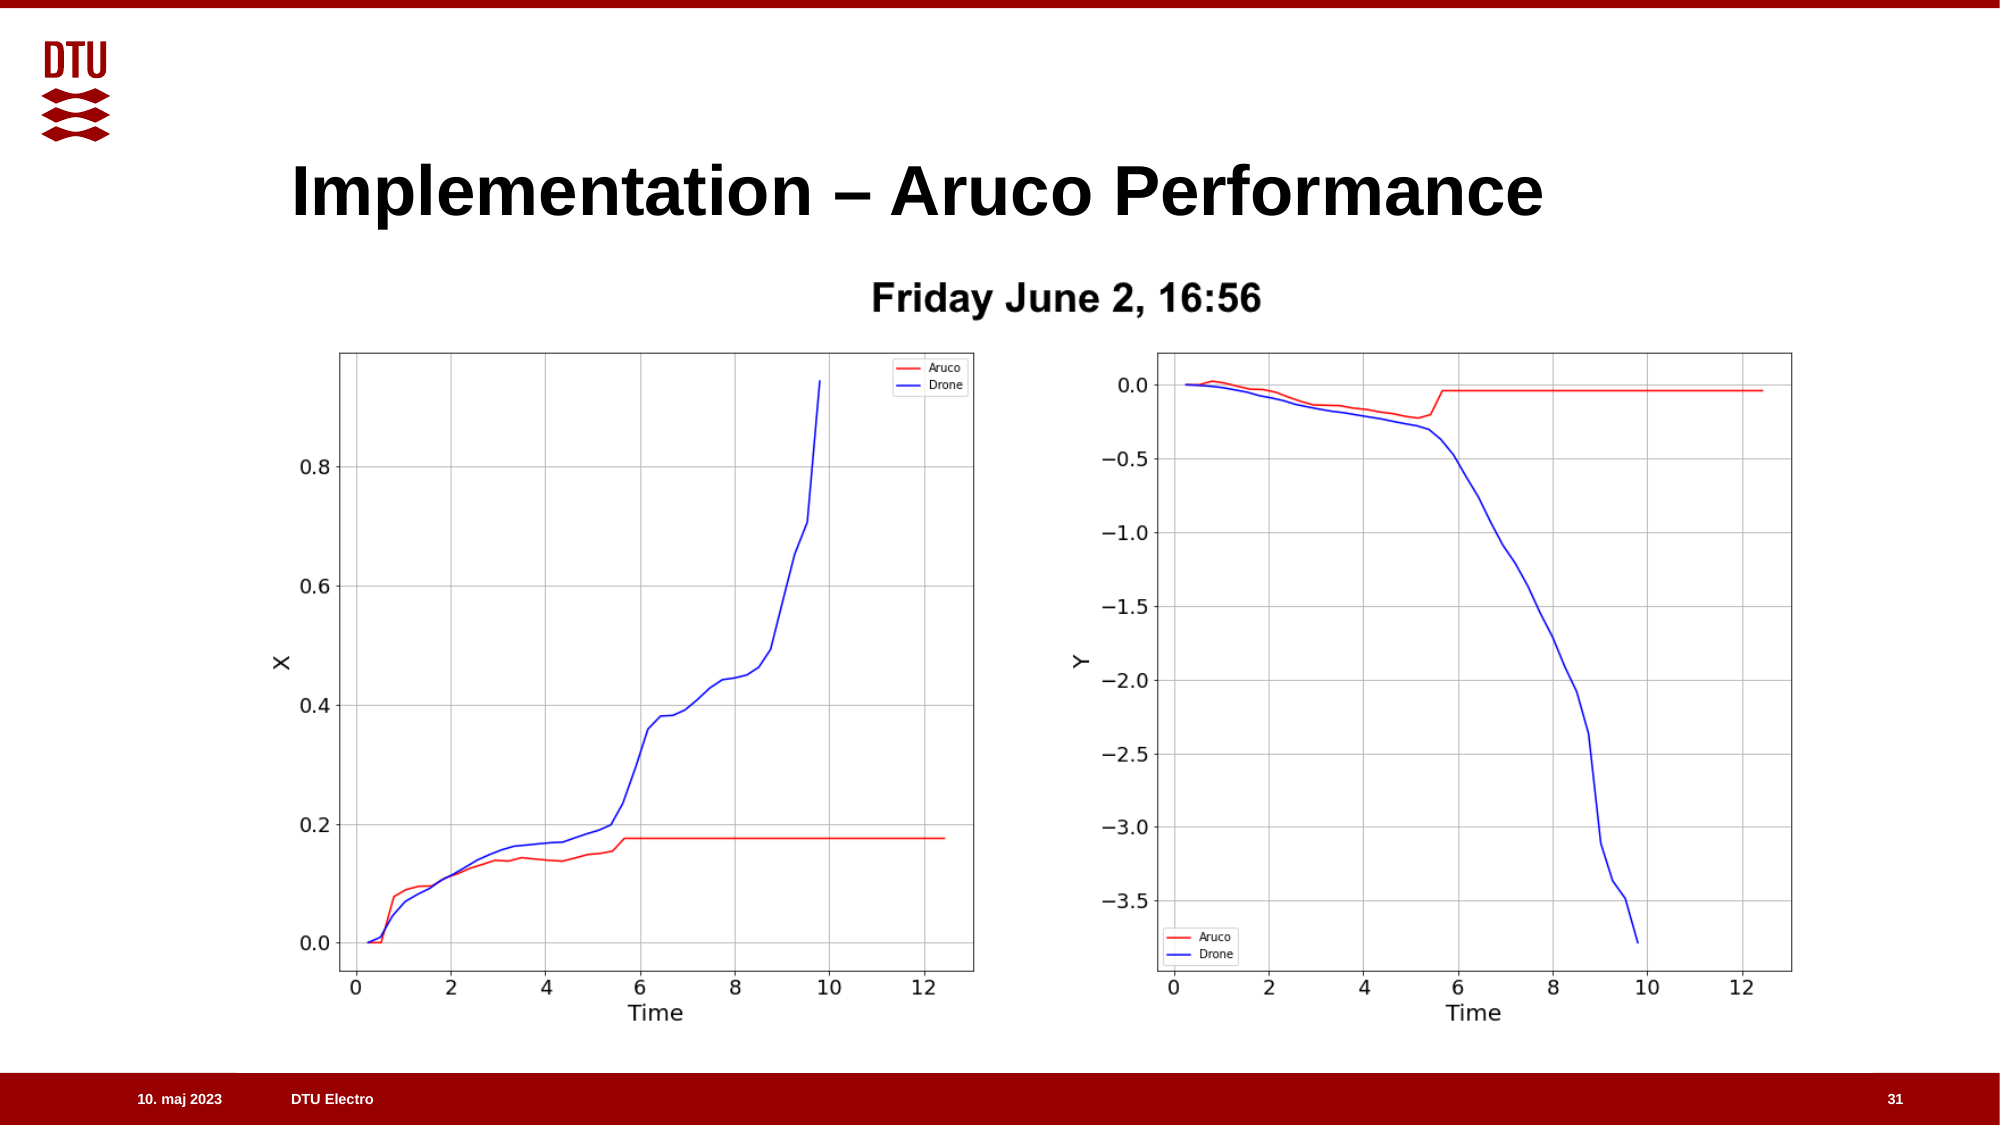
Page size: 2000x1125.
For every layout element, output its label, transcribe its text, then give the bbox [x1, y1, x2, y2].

picture [237, 255, 1873, 1074]
slide_number 31 [1887, 1073, 1959, 1125]
title Implementation – Aruco Performance [291, 69, 1819, 230]
